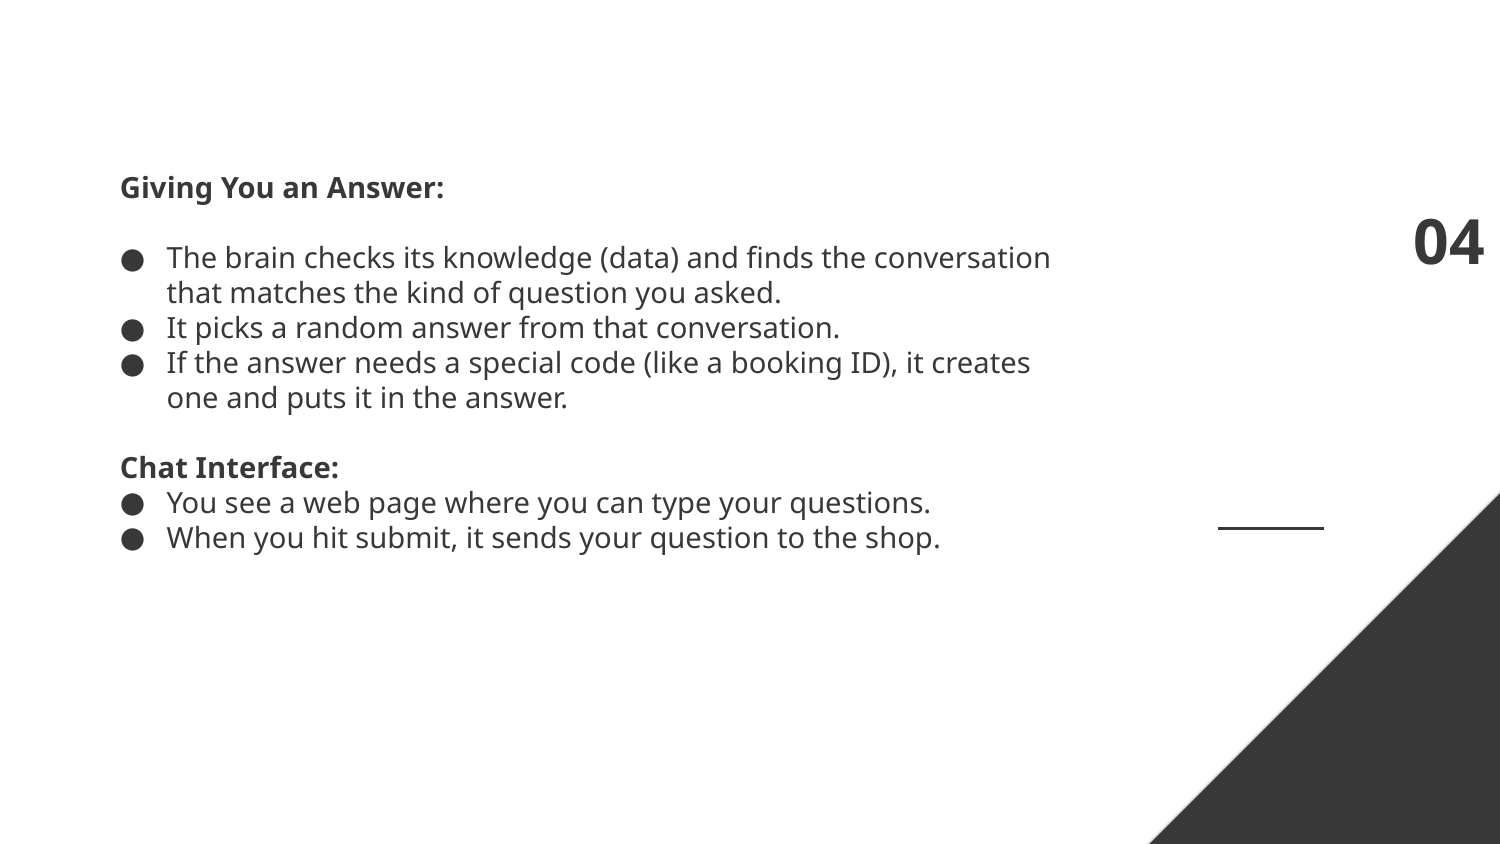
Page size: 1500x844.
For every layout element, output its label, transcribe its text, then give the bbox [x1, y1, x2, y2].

list Giving You an Answer: The brain checks its knowledge (data) and finds the conversation that matches the kind of question you asked. It picks a random answer from that conversation. If the answer needs a special code (like a booking ID), it creates one and puts it in the answer. Chat Interface: You see a web page where you can type your questions. When you hit submit, it sends your question to the shop. [104, 154, 1102, 726]
title 04 [998, 169, 1500, 311]
